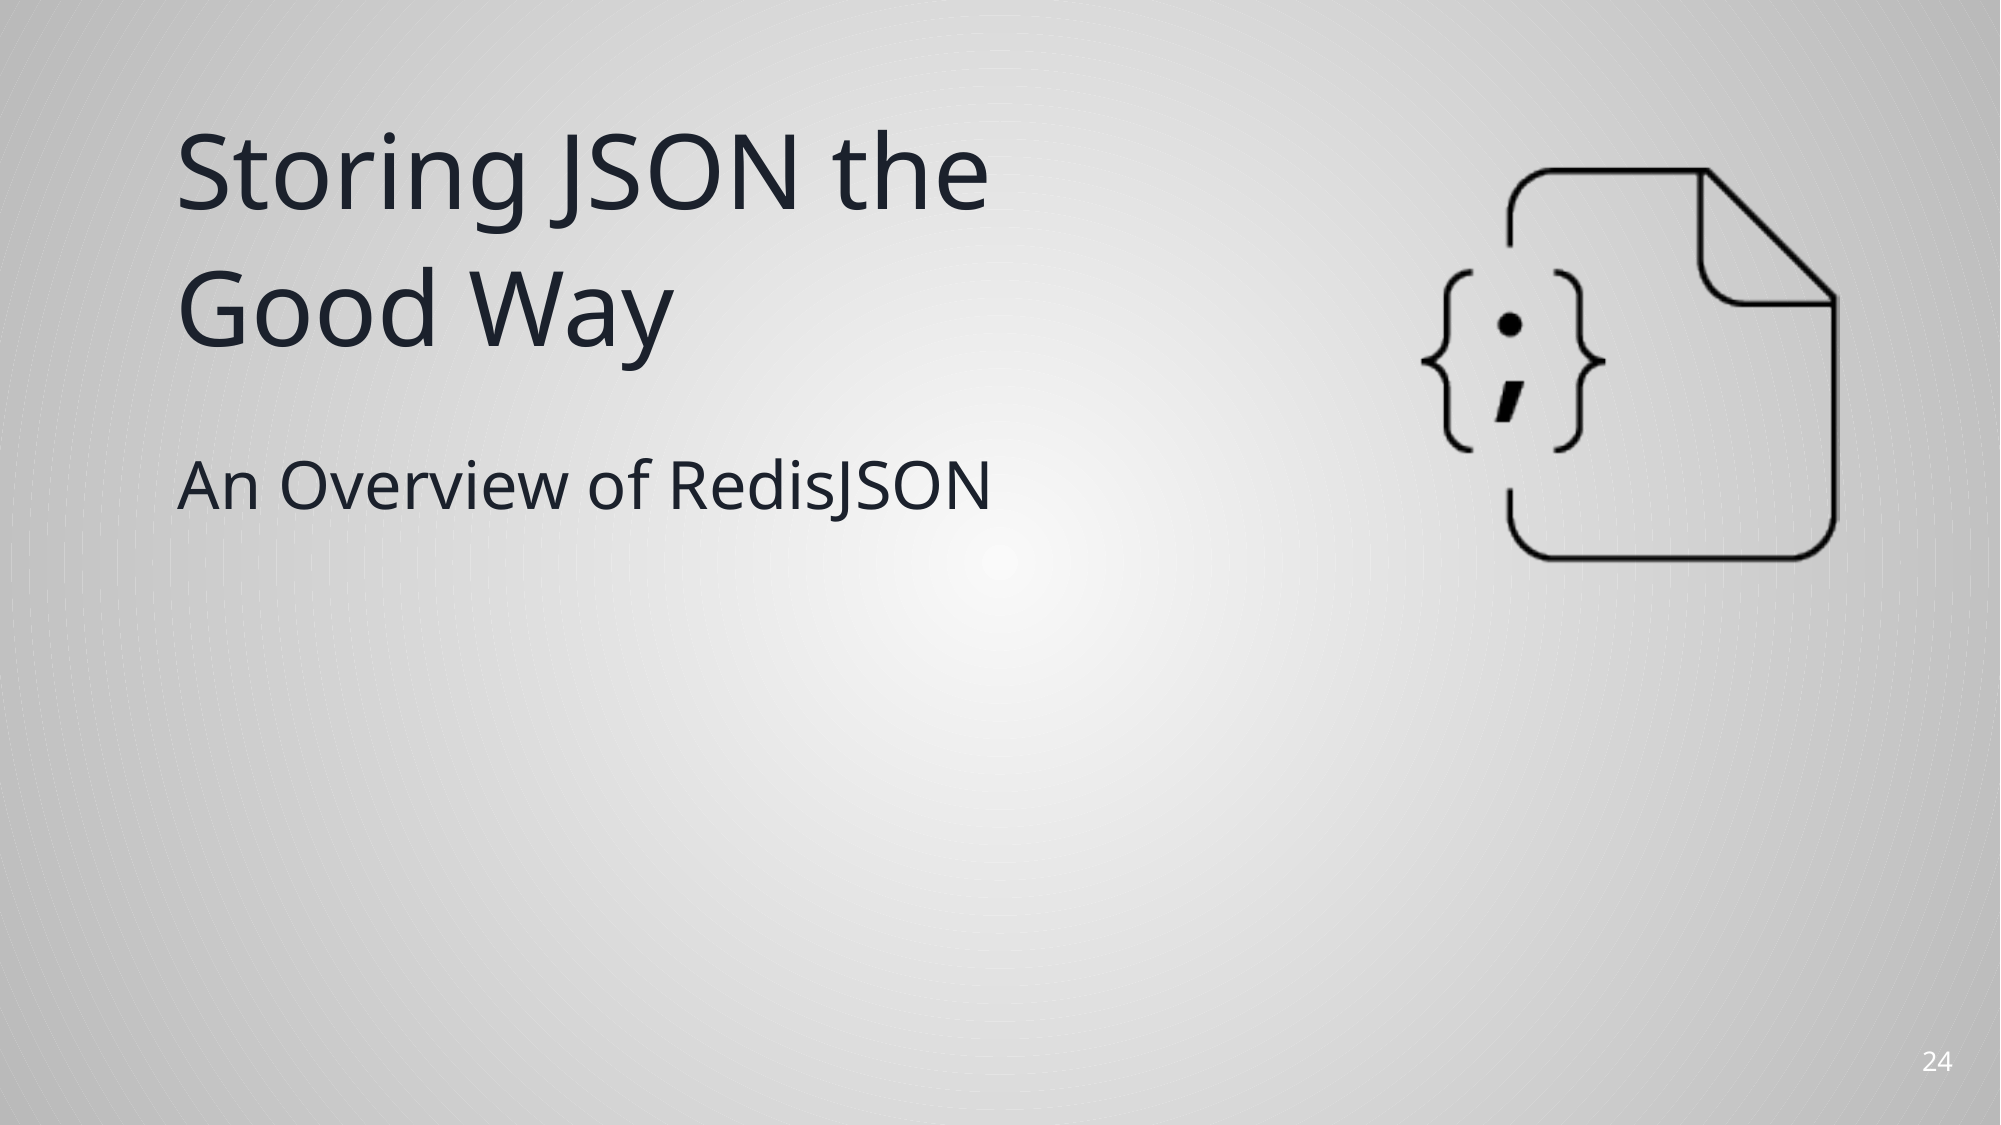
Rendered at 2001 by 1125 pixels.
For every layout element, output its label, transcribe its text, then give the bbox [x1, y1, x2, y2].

subtitle An Overview of RedisJSON [162, 419, 1297, 538]
title Storing JSON the Good Way [160, 142, 1295, 383]
picture [1415, 153, 1840, 578]
slide_number ‹#› [1853, 1019, 1974, 1106]
